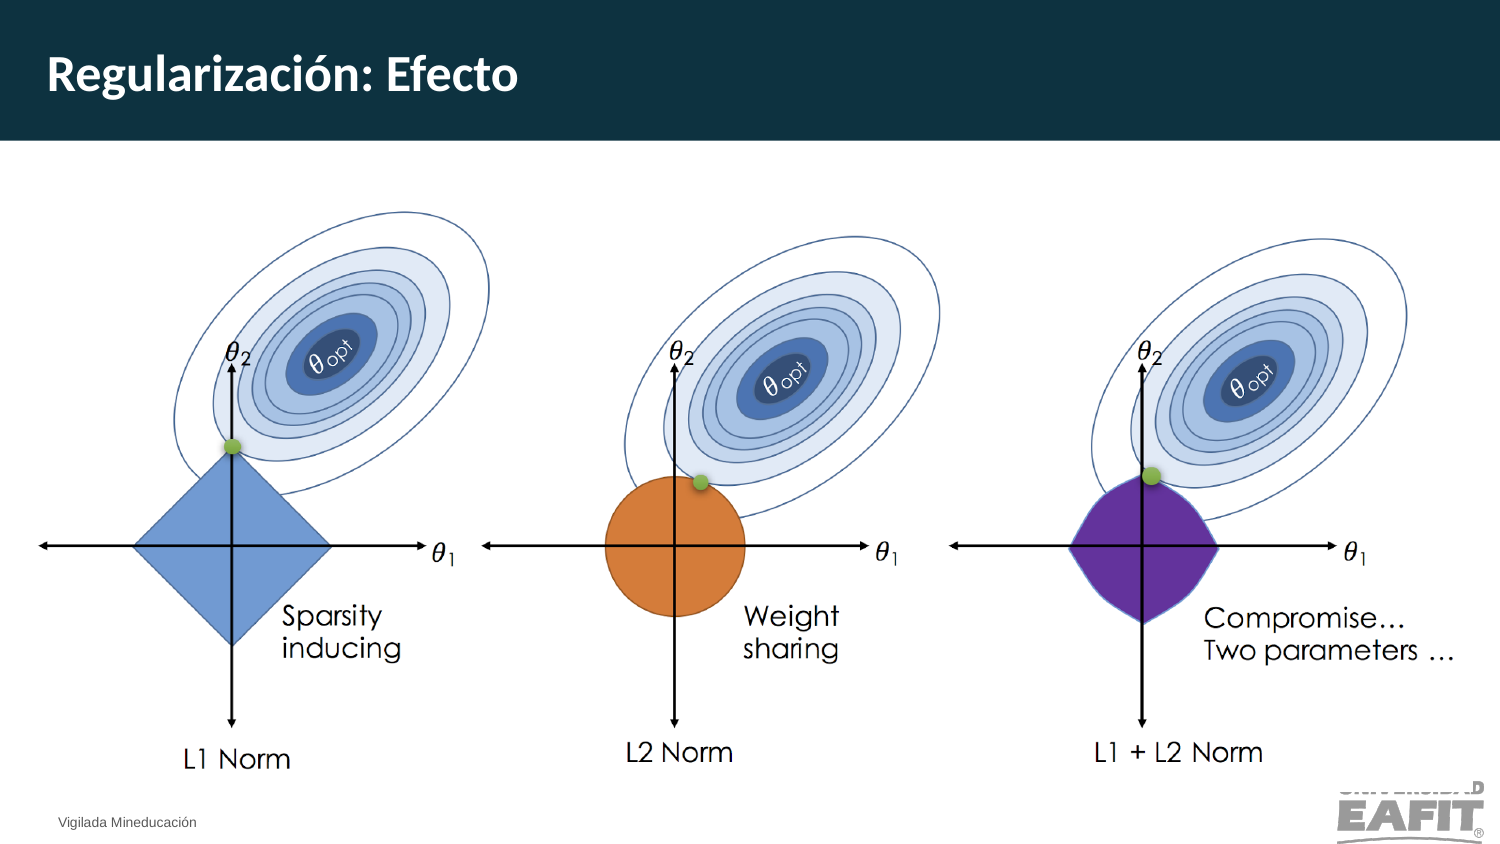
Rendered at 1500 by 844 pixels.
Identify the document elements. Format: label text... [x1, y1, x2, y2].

text_box Regularización: Efecto [31, 0, 869, 141]
picture [27, 211, 1484, 844]
